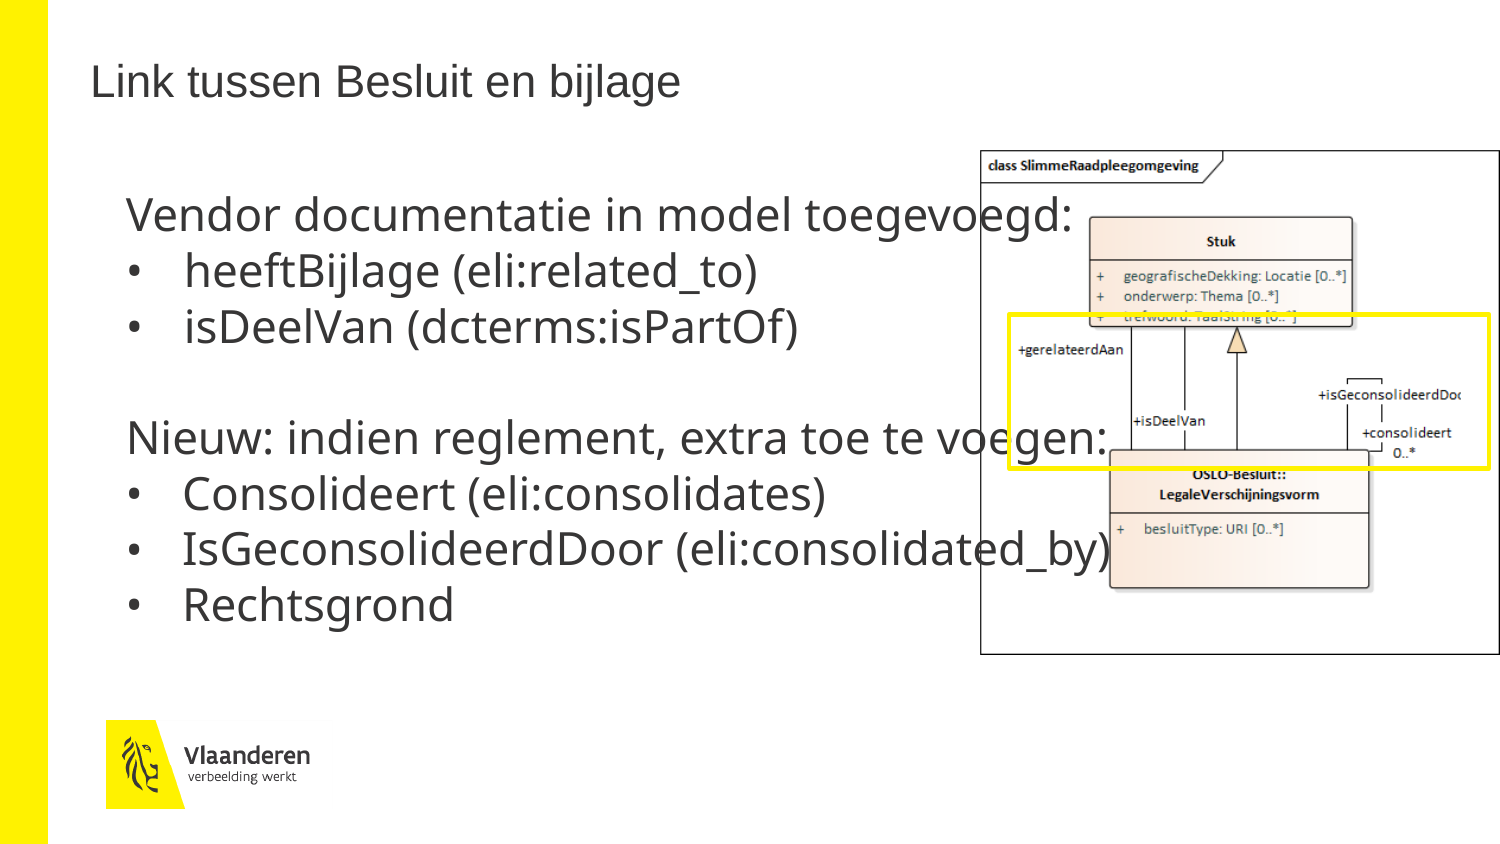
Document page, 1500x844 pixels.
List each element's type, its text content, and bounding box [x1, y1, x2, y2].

picture [106, 720, 333, 809]
picture [979, 148, 1500, 655]
title Link tussen Besluit en bijlage [75, 42, 1421, 181]
list Vendor documentatie in model toegevoegd: heeftBijlage (eli:related_to) isDeelVan (dcterms:isPartOf) Nieuw: indien reglement, extra toe te voegen: Consolideert (eli:consolidates) IsGeconsolideerdDoor (eli:consolidated_by) Rechtsgrond [93, 177, 974, 629]
